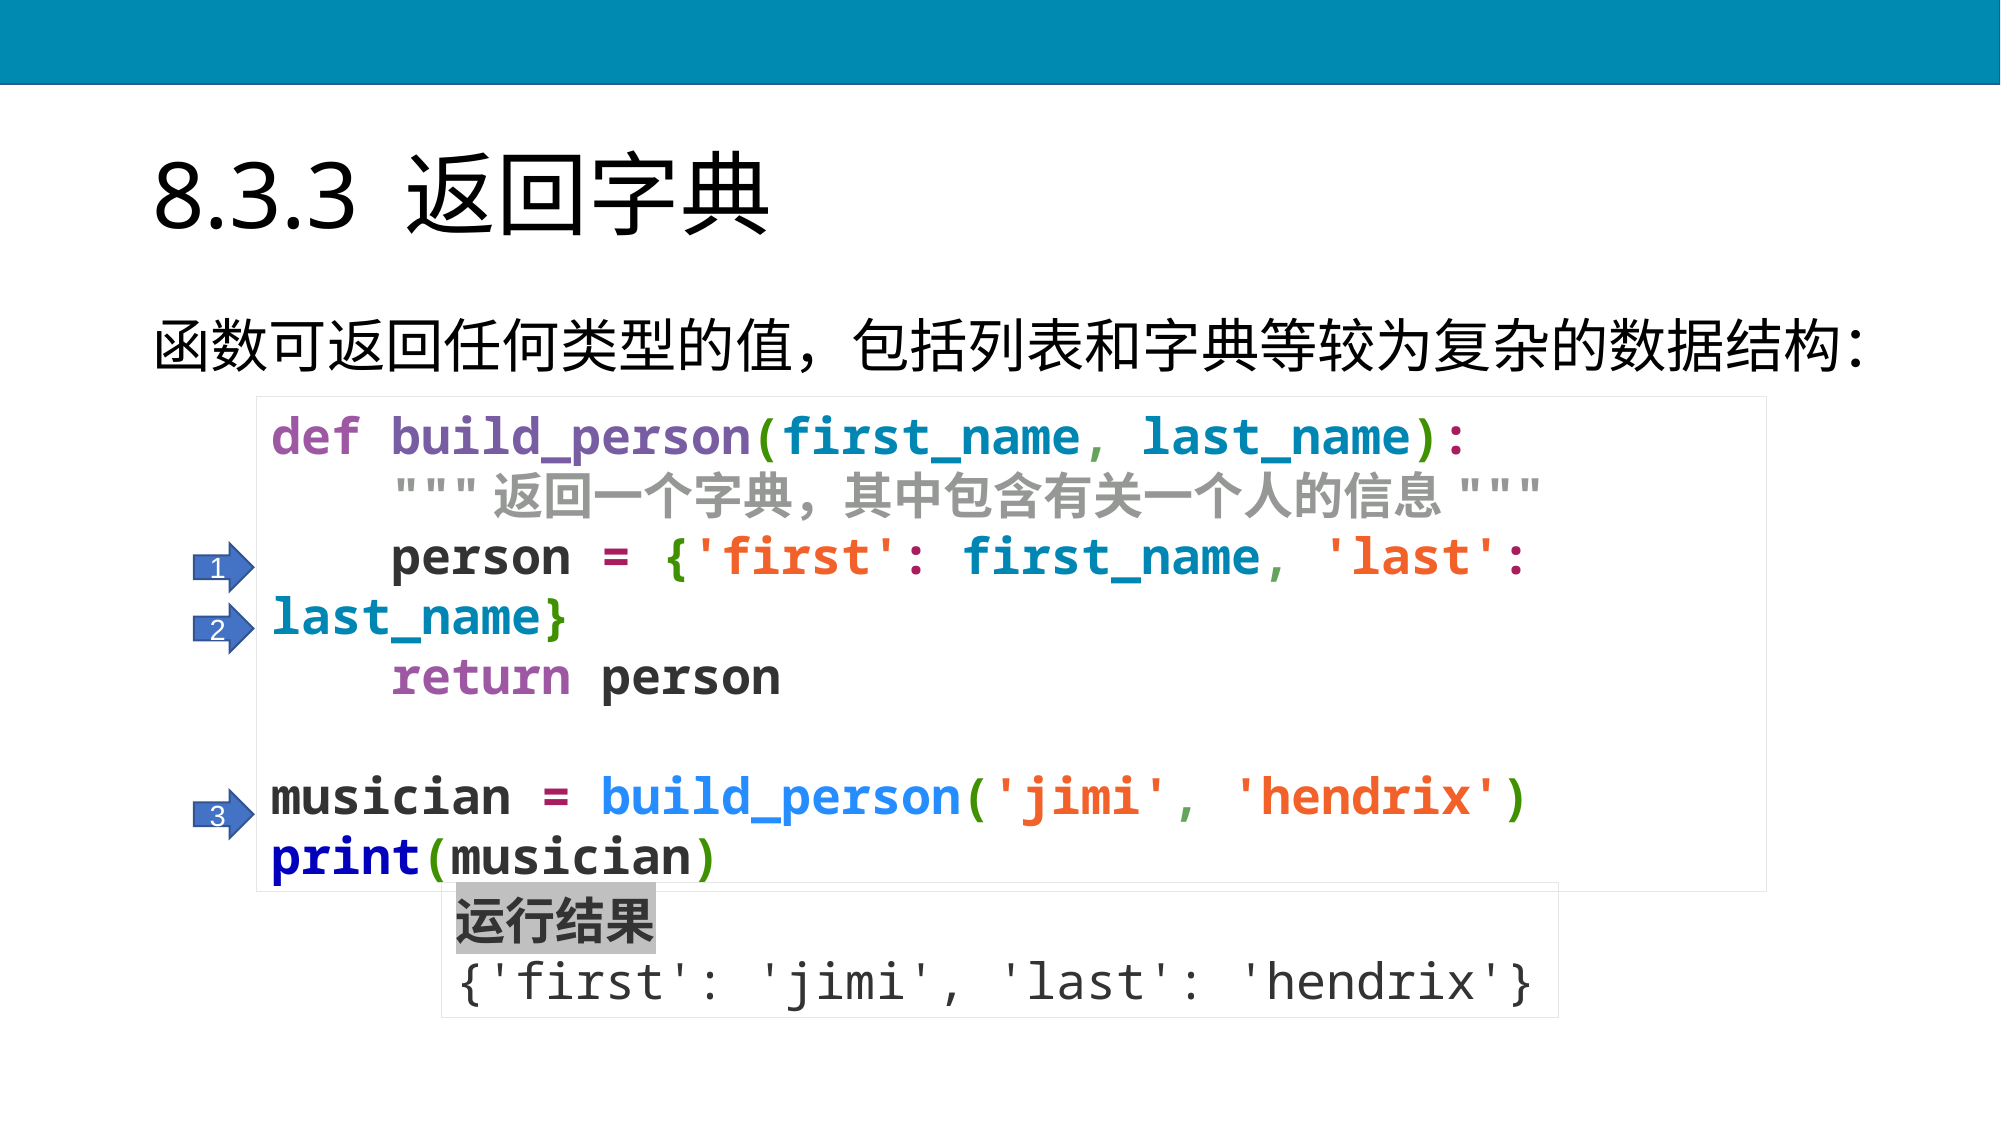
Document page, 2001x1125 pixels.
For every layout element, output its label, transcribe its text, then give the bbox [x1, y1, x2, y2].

text_box 2 [192, 602, 255, 655]
text_box 运行结果 {'first': 'jimi', 'last': 'hendrix'} [441, 882, 1559, 1018]
text_box def build_person(first_name, last_name): """返回一个字典，其中包含有关一个人的信息""" person = {'first': first_name, 'last': last_name} return person musician = build_person('jimi', 'hendrix') print(musician) [256, 396, 1767, 892]
text_box 3 [192, 788, 255, 841]
title 8.3.3 返回字典 [137, 115, 1863, 282]
list 函数可返回任何类型的值，包括列表和字典等较为复杂的数据结构： [137, 310, 1863, 1024]
text_box 1 [192, 540, 255, 594]
